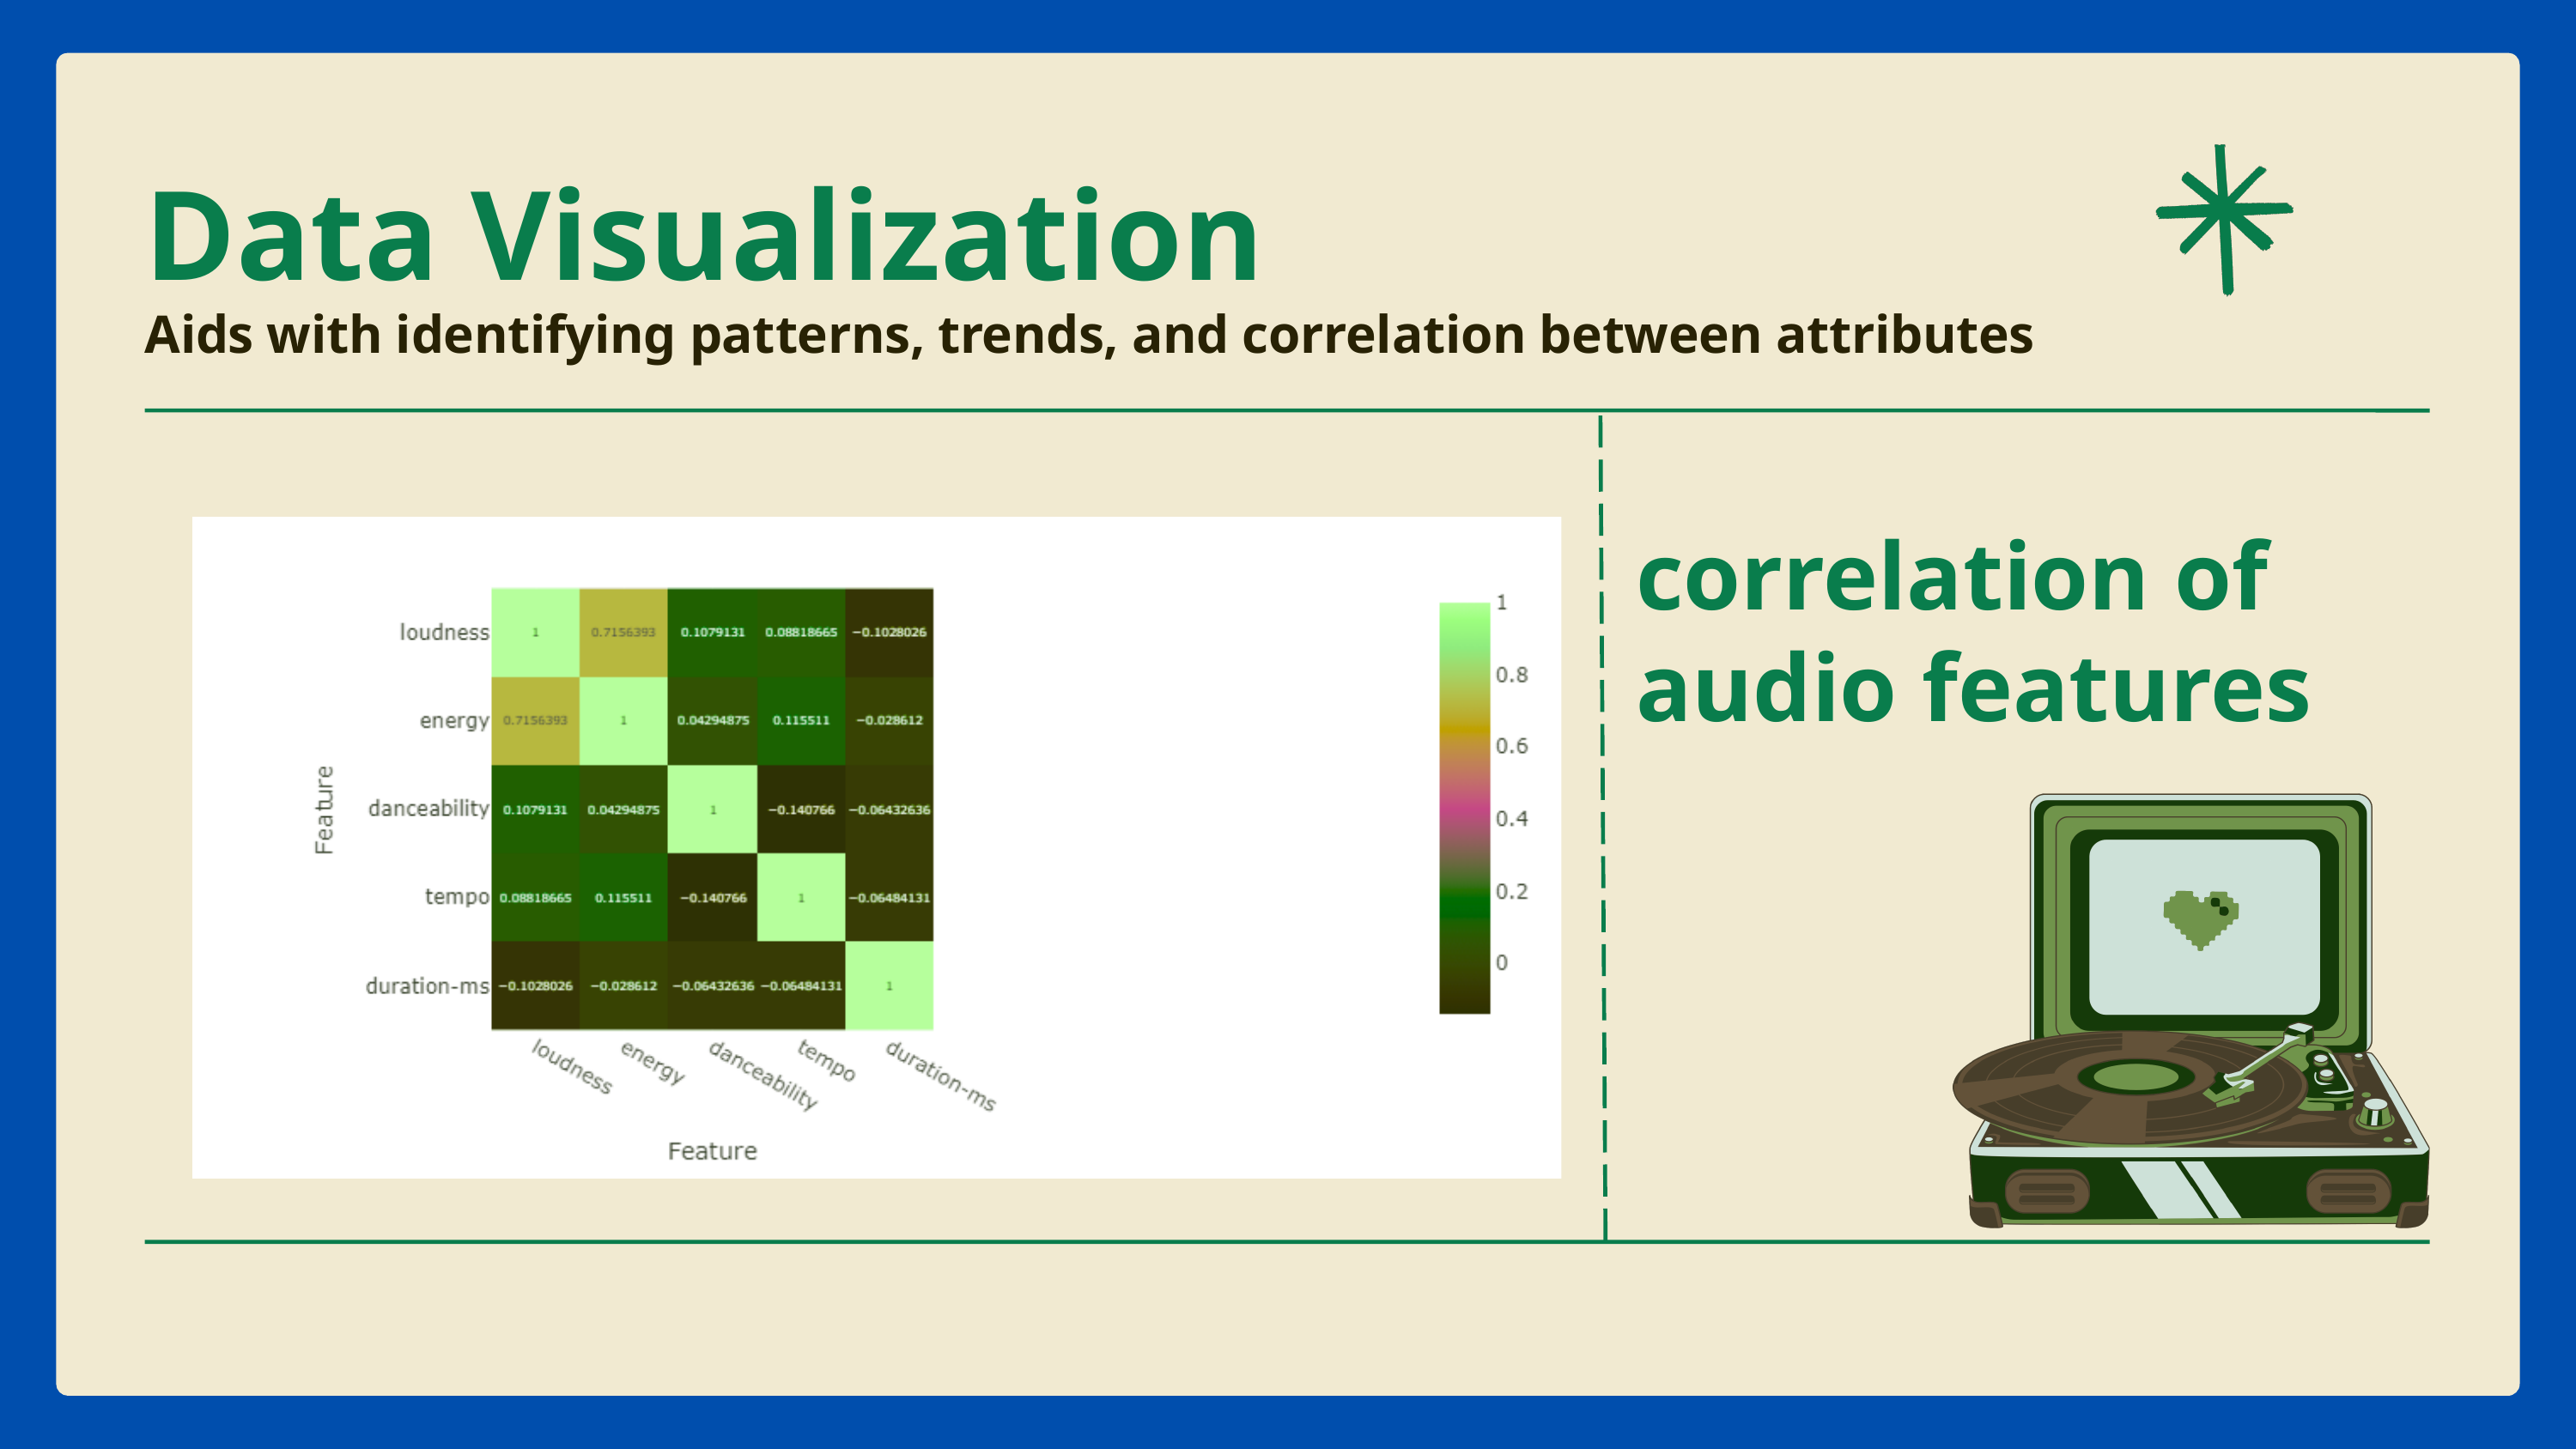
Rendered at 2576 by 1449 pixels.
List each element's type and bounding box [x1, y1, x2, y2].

text_box [144, 144, 2430, 366]
text_box [56, 52, 2520, 1397]
text_box [1635, 517, 2520, 932]
